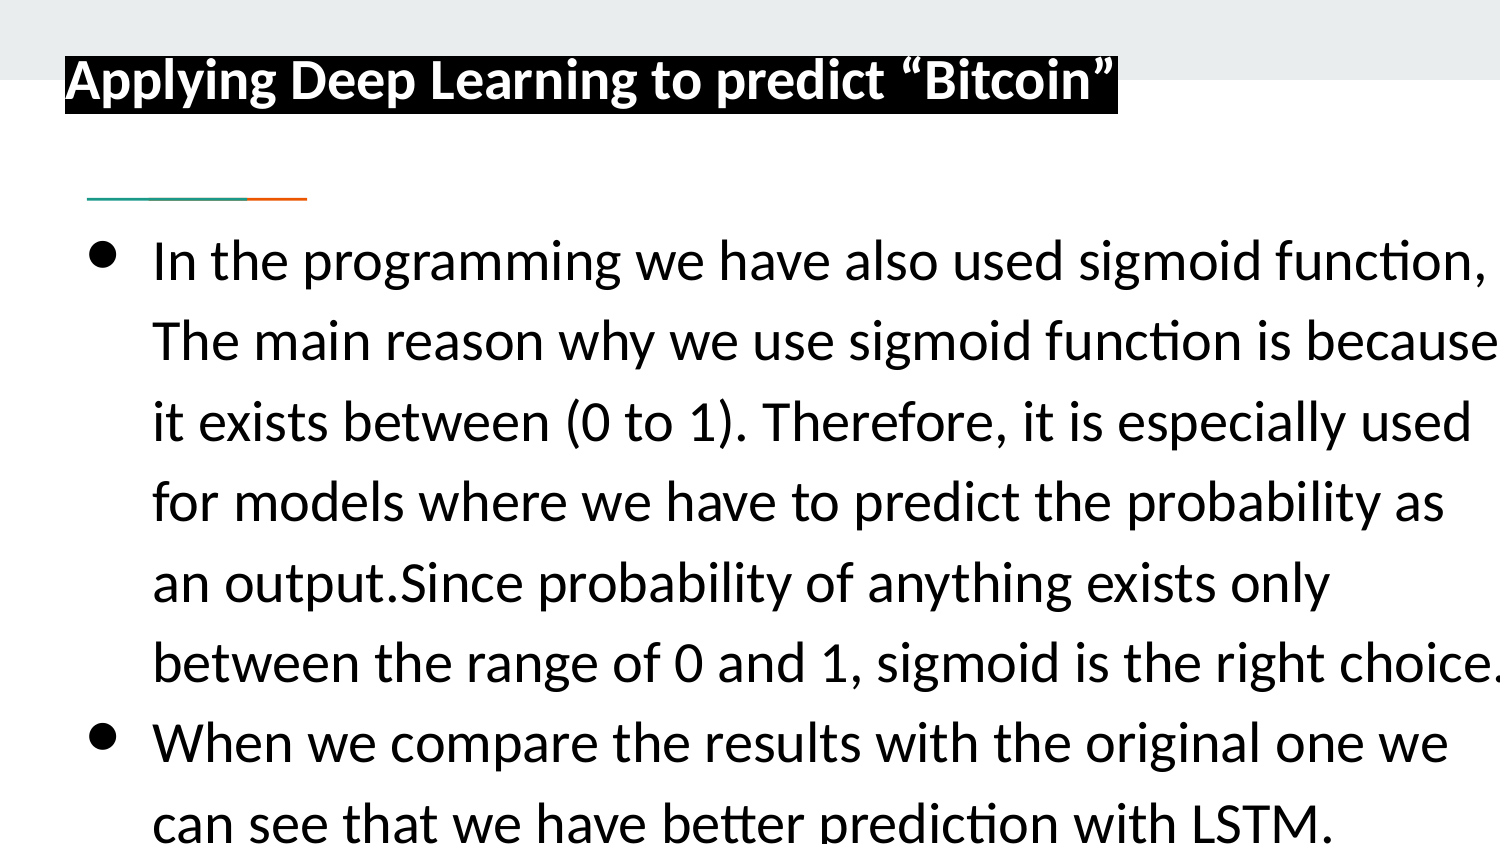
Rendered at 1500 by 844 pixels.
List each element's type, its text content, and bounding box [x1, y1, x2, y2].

title Applying Deep Learning to predict “Bitcoin” [50, 25, 1500, 114]
list In the programming we have also used sigmoid function, The main reason why we use sigmoid function is because it exists between (0 to 1). Therefore, it is especially used for models where we have to predict the probability as an output.Since probability of anything exists only between the range of 0 and 1, sigmoid is the right choice. When we compare the results with the original one we can see that we have better prediction with LSTM. [62, 196, 1500, 732]
